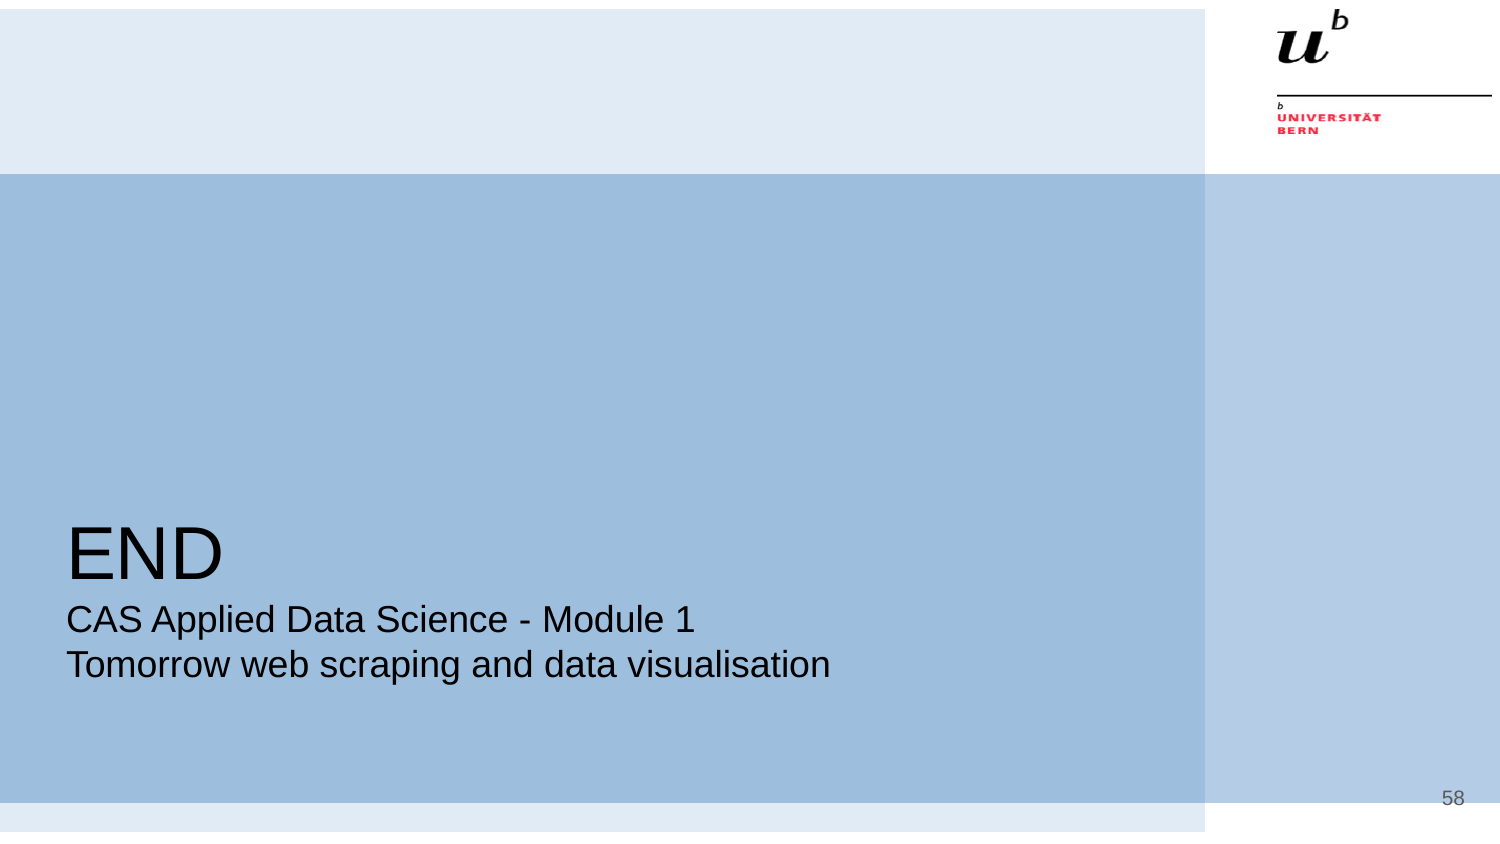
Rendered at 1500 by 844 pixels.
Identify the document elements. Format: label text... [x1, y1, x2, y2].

title END CAS Applied Data Science - Module 1 Tomorrow web scraping and data visualisation [51, 122, 1449, 745]
picture [0, 0, 1500, 844]
slide_number 58 [1389, 764, 1480, 830]
